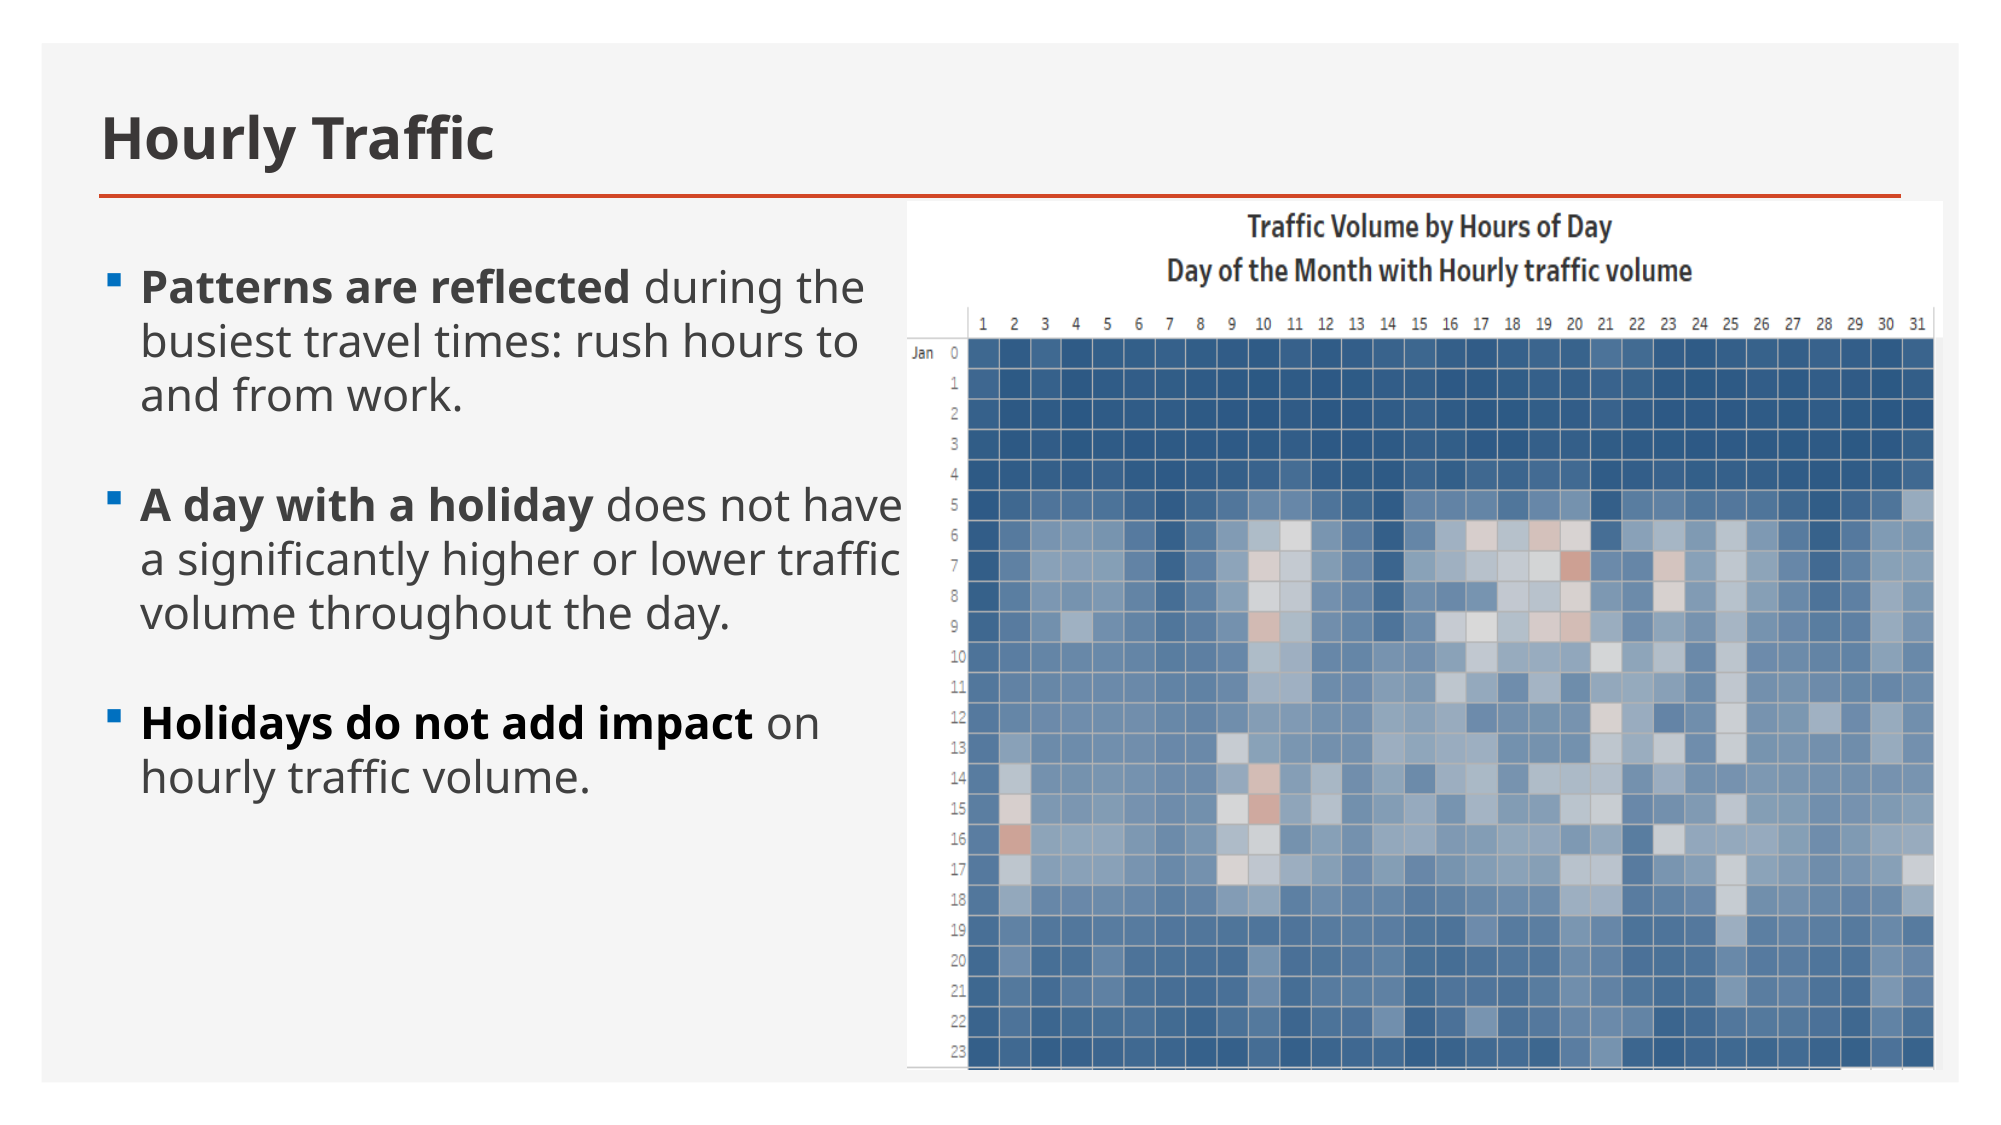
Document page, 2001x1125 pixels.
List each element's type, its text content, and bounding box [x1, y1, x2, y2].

text_box Patterns are reflected during the busiest travel times: rush hours to and from work. A day with a holiday does not have a significantly higher or lower traffic volume throughout the day. Holidays do not add impact on hourly traffic volume. [88, 250, 907, 1052]
title Hourly Traffic [85, 73, 1214, 179]
picture [907, 201, 1943, 1070]
